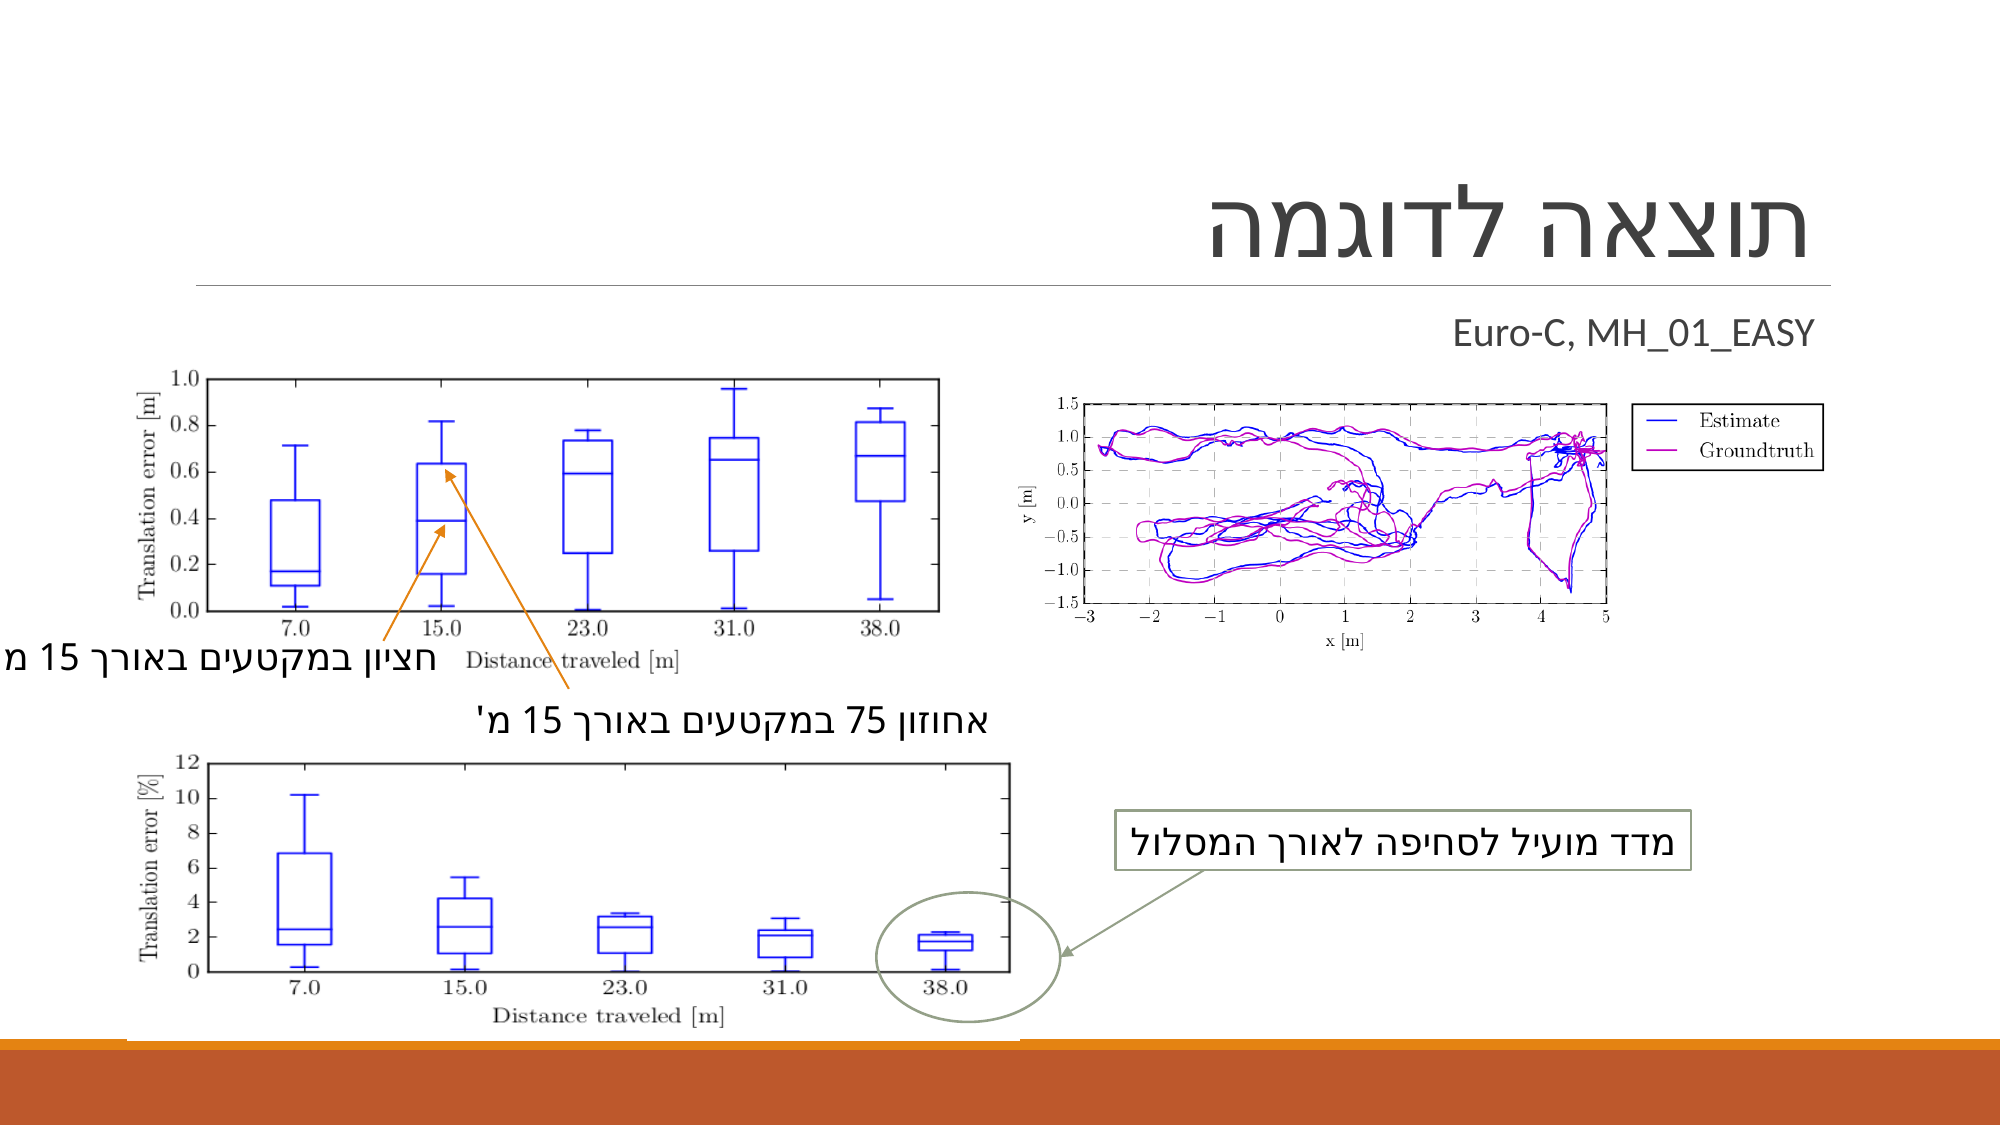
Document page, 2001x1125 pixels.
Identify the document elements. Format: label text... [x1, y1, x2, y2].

picture [126, 362, 952, 687]
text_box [1059, 861, 1218, 958]
title תוצאה לדוגמה [180, 47, 1830, 285]
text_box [382, 523, 441, 642]
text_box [444, 468, 570, 690]
text_box חציון במקטעים באורך 15 מ' [0, 625, 123, 686]
text_box [1029, 907, 1061, 1008]
list Euro-C, MH_01_EASY [180, 302, 1830, 963]
text_box אחוזון 75 במקטעים באורך 15 מ' [459, 688, 1005, 744]
picture [1009, 390, 1831, 660]
text_box מדד מועיל לסחיפה לאורך המסלול [1114, 809, 1692, 871]
picture [126, 747, 1020, 1042]
